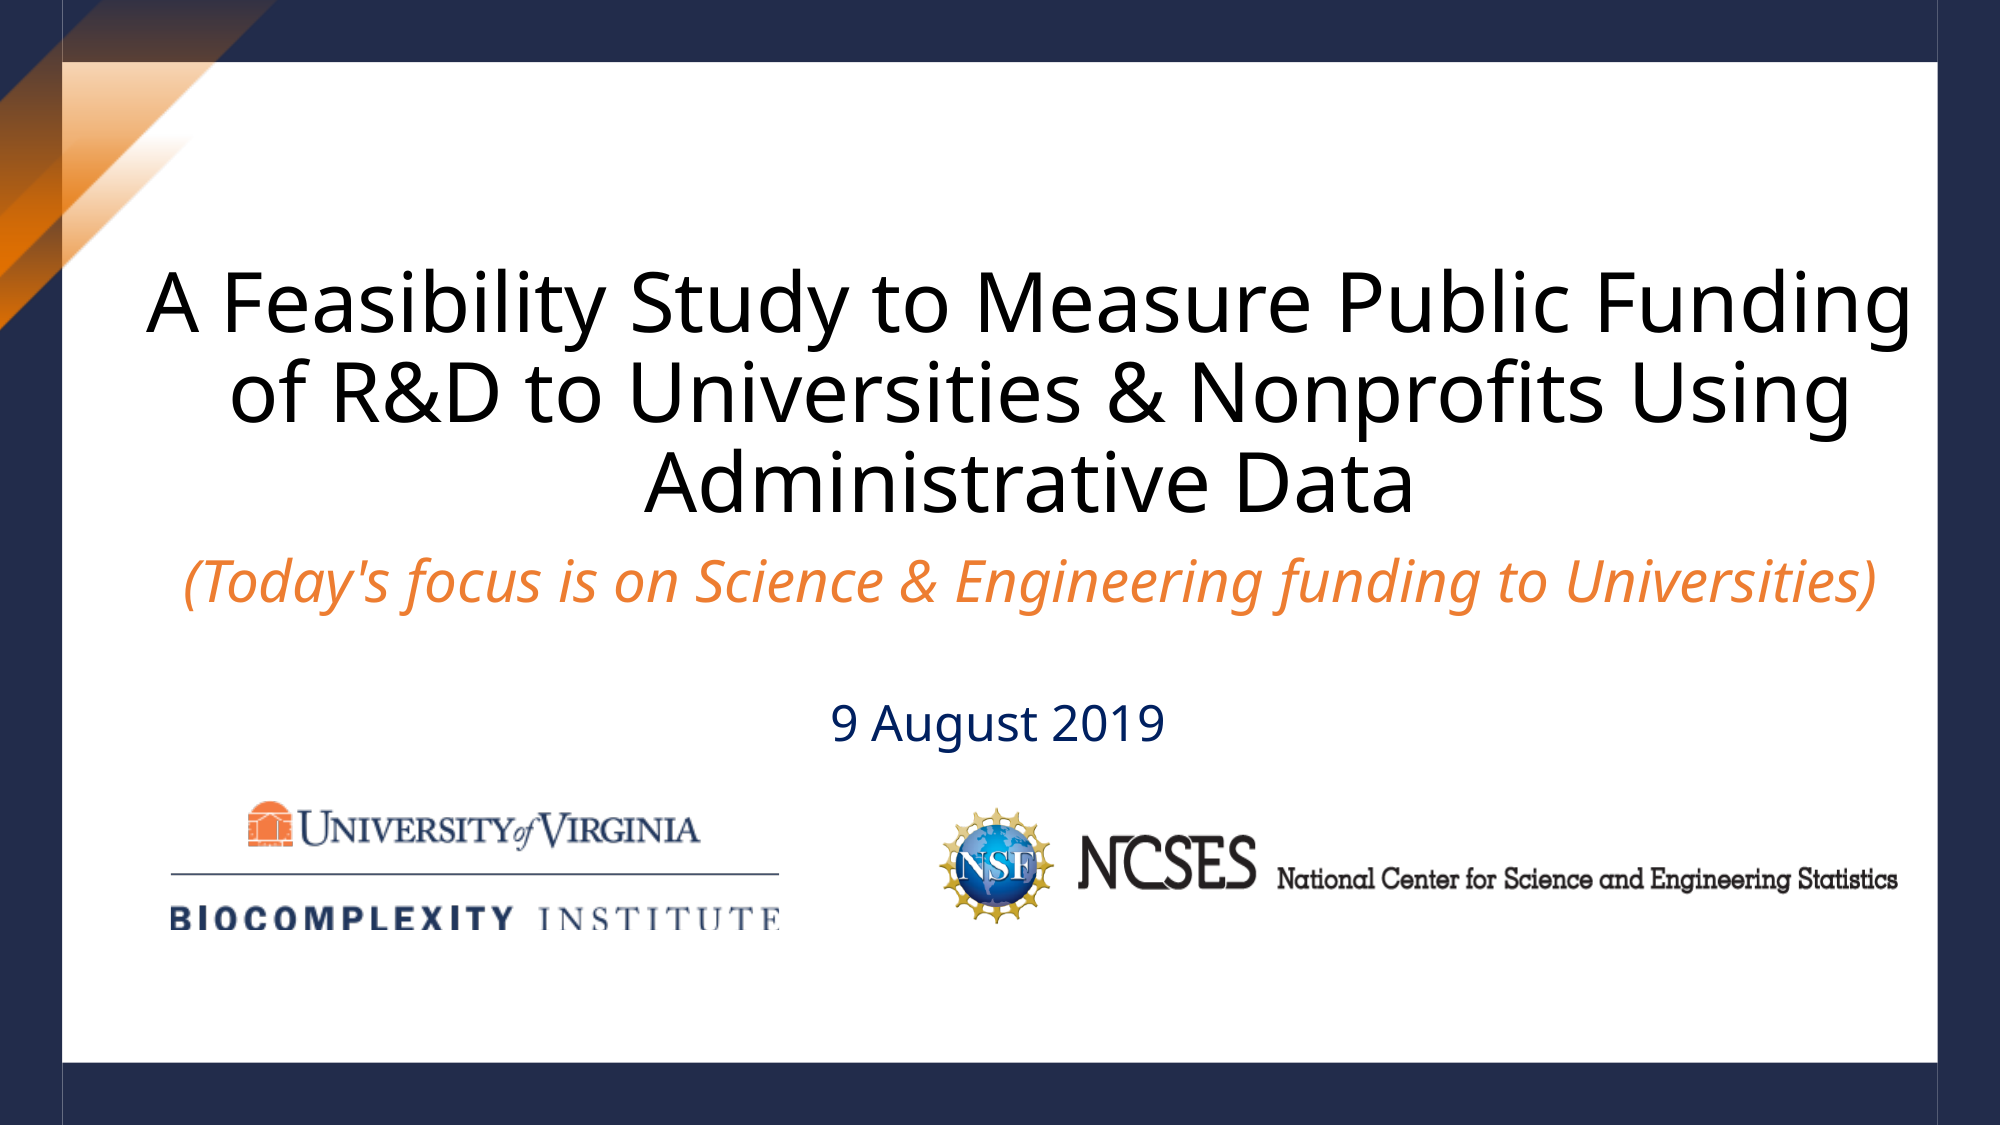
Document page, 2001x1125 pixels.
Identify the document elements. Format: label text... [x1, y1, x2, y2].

list A Feasibility Study to Measure Public Funding of R&D to Universities & Nonprofits Using Administrative Data (Today's focus is on Science & Engineering funding to Universities) [62, 253, 2000, 634]
picture [170, 800, 780, 930]
picture [0, 0, 284, 338]
text_box 9 August 2019 [0, 695, 1998, 764]
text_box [937, 805, 1921, 925]
